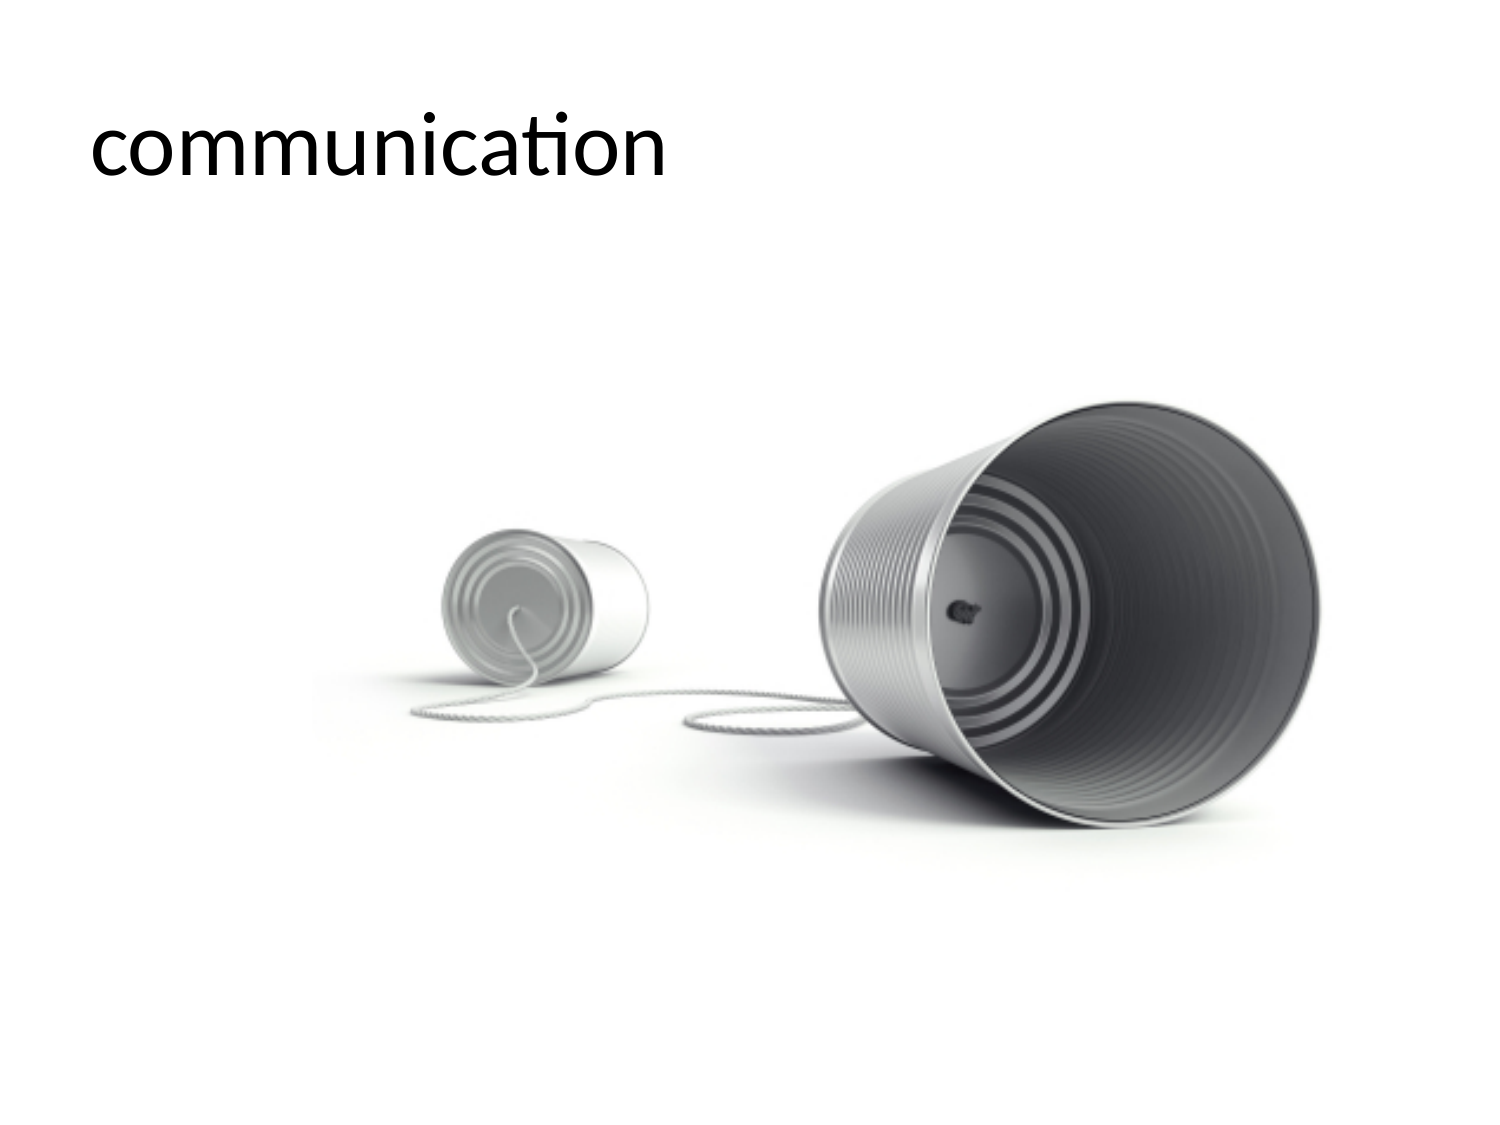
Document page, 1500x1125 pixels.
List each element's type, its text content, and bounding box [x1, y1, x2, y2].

picture [312, 324, 1401, 939]
title communication [75, 45, 1425, 233]
